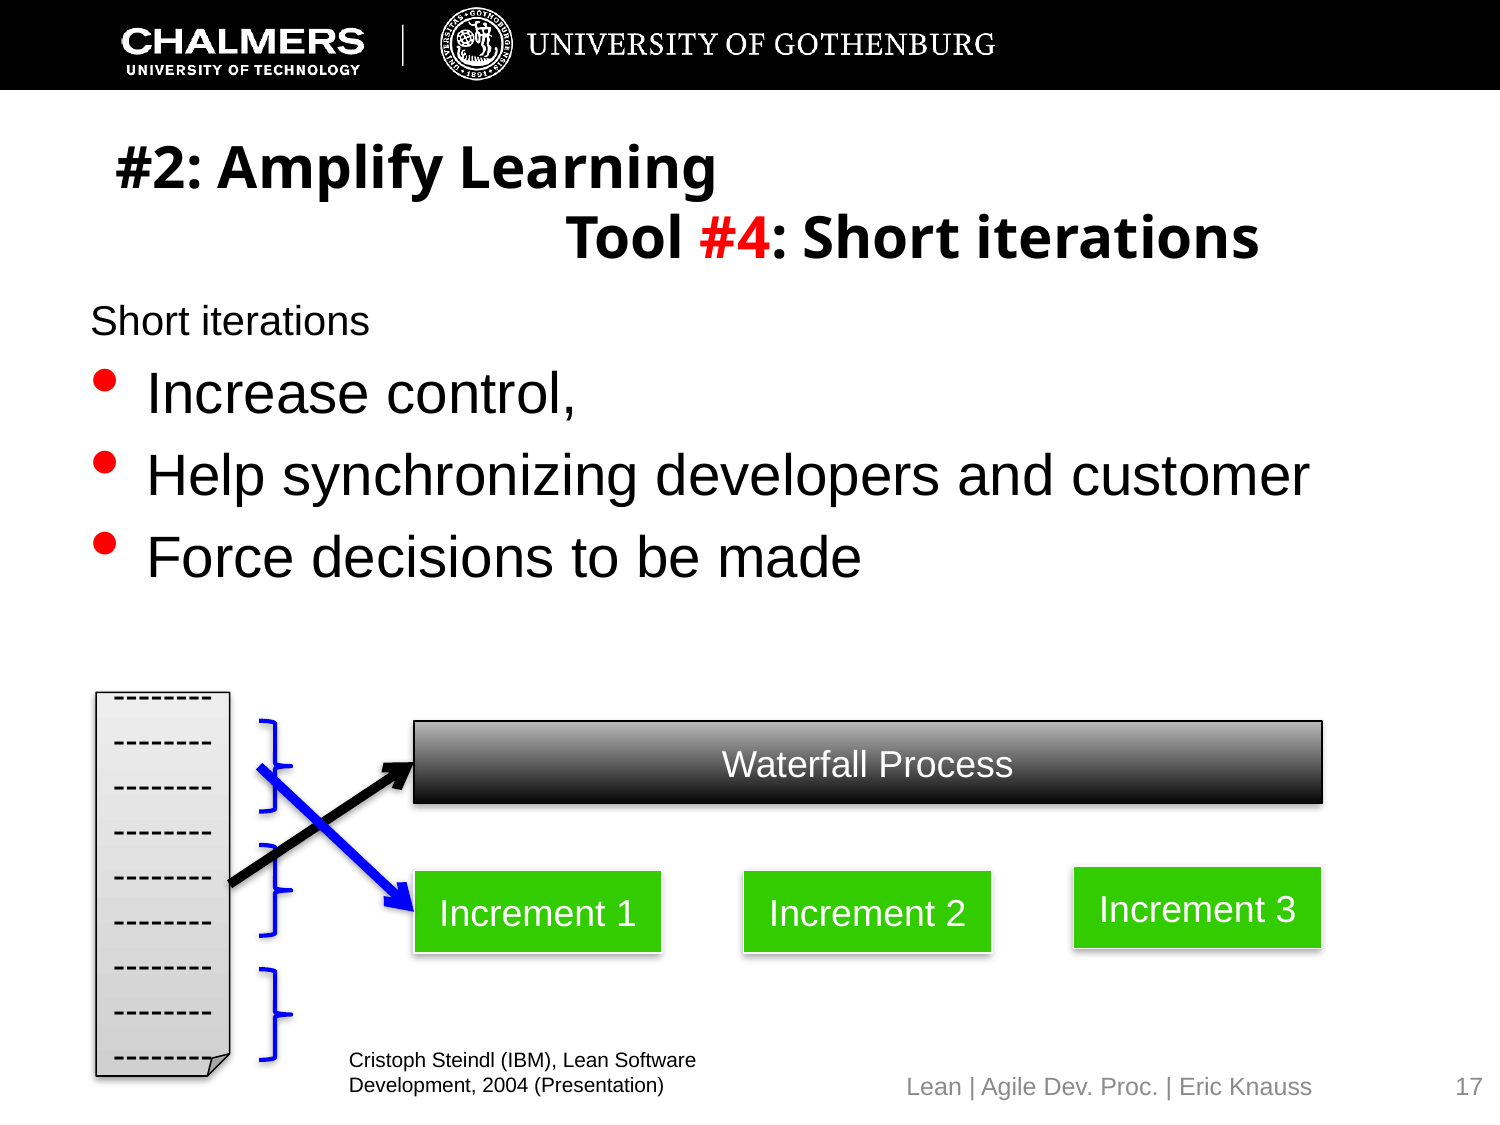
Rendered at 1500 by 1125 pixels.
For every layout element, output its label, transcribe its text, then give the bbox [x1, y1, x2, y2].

text_box Cristoph Steindl (IBM), Lean Software Development, 2004 (Presentation) [334, 1038, 841, 1104]
text_box [259, 718, 278, 760]
text_box [259, 967, 294, 1063]
picture [112, 7, 999, 84]
text_box Waterfall Process [413, 720, 1323, 804]
slide_number 17 [1360, 1055, 1499, 1116]
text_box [290, 765, 415, 913]
text_box ------------------------------------------------------------------------ [95, 691, 231, 1077]
list Short iterations Increase control, Help synchronizing developers and customer Force decisions to be made [75, 286, 1425, 620]
text_box Increment 3 [1073, 865, 1323, 949]
text_box Increment 2 [743, 870, 993, 954]
footer Lean | Agile Dev. Proc. | Eric Knauss [872, 1055, 1348, 1116]
title #2: Amplify Learning Tool #4: Short iterations [100, 137, 1500, 263]
text_box Increment 1 [413, 870, 663, 954]
text_box [259, 894, 278, 938]
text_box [229, 761, 415, 885]
